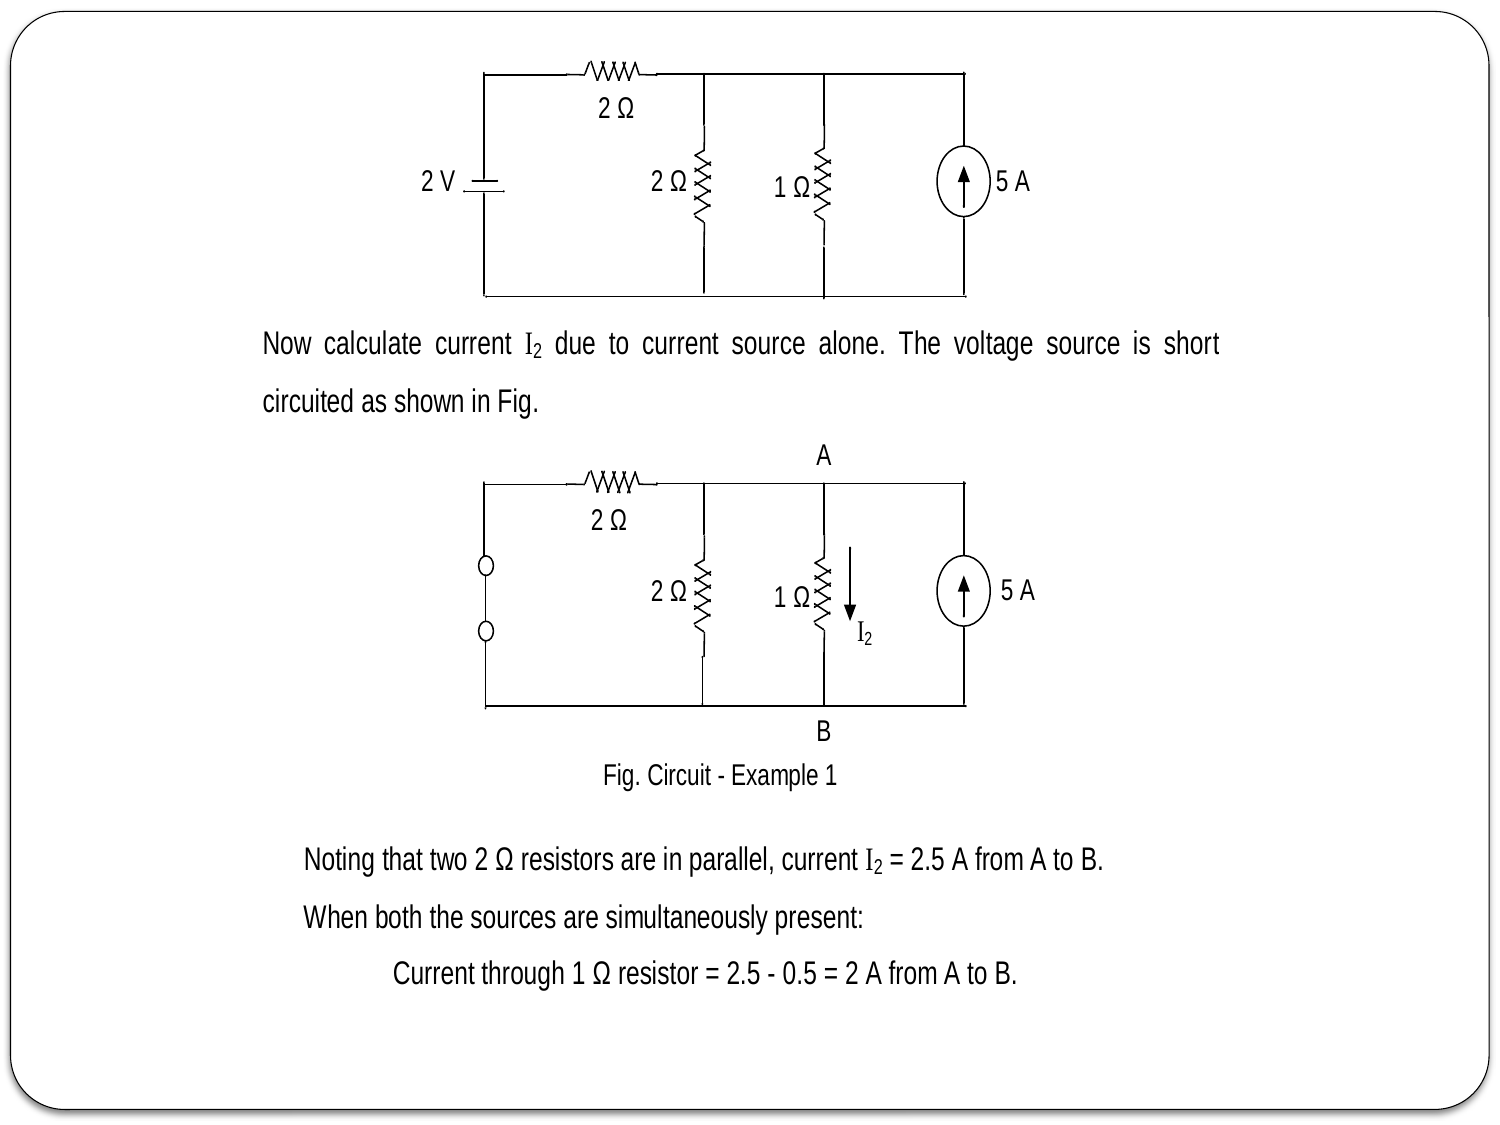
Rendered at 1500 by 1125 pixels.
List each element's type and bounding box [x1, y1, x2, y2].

text_box [262, 0, 1219, 1013]
